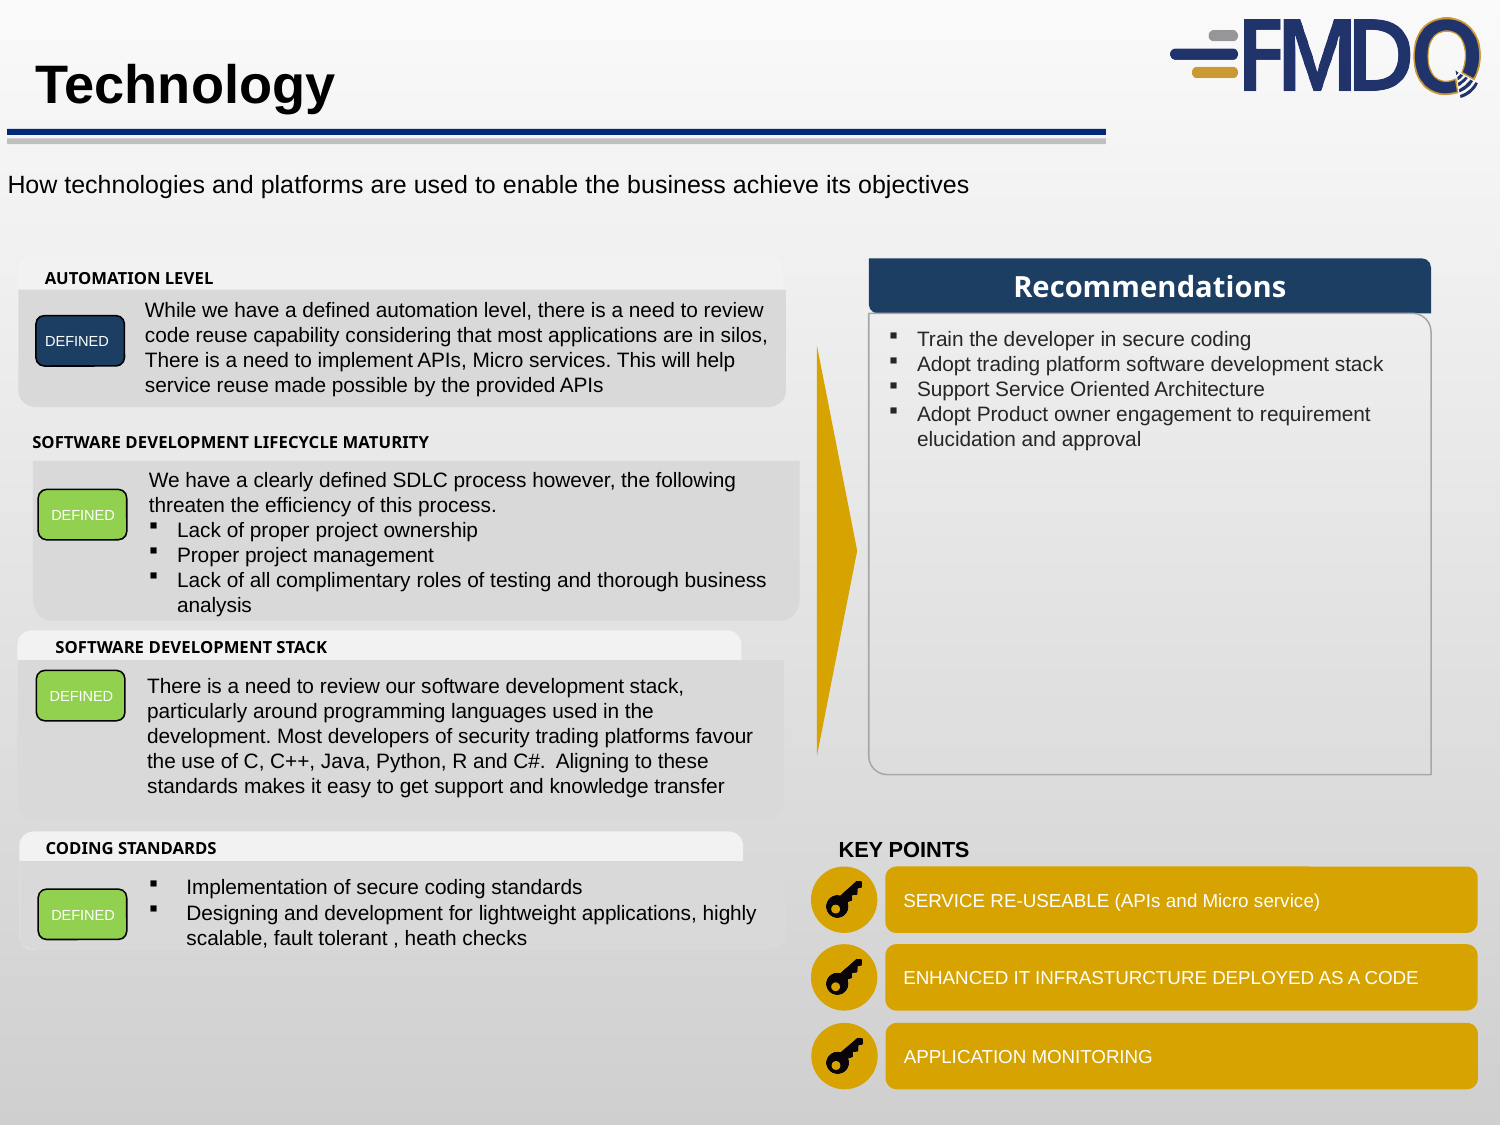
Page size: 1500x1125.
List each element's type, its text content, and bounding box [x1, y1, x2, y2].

text_box KEY POINTS [822, 822, 1136, 876]
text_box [32, 670, 153, 722]
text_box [34, 489, 155, 541]
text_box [868, 258, 1432, 775]
text_box Technology [27, 48, 861, 123]
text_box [17, 424, 792, 586]
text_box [810, 866, 878, 934]
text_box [34, 888, 155, 940]
picture [1170, 17, 1481, 98]
text_box [30, 459, 802, 623]
text_box How technologies and platforms are used to enable the business achieve its objectives [0, 161, 1390, 207]
text_box APPLICATION MONITORING [883, 1020, 1481, 1092]
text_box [810, 943, 878, 1011]
text_box ENHANCED IT INFRASTURCTURE DEPLOYED AS A CODE [883, 942, 1480, 1013]
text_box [17, 255, 789, 408]
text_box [811, 1022, 878, 1090]
text_box [816, 345, 858, 756]
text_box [15, 629, 785, 820]
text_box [17, 830, 787, 950]
text_box SERVICE RE-USEABLE (APIs and Micro service) [883, 864, 1480, 936]
